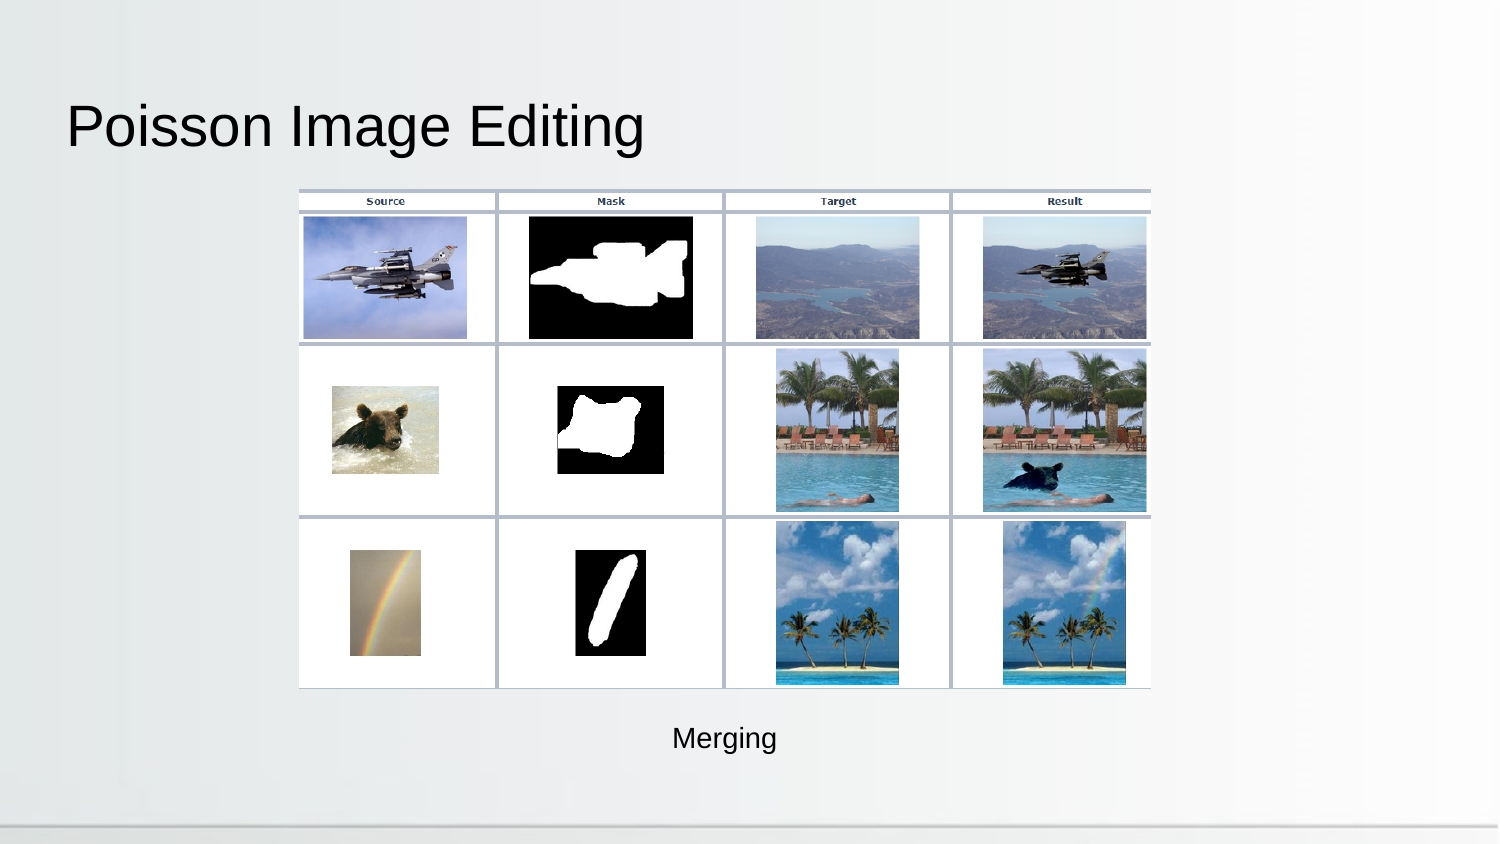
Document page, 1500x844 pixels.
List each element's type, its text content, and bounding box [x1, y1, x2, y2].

picture [0, 0, 1500, 844]
text_box Merging [566, 704, 883, 766]
title Poisson Image Editing [51, 72, 1449, 167]
